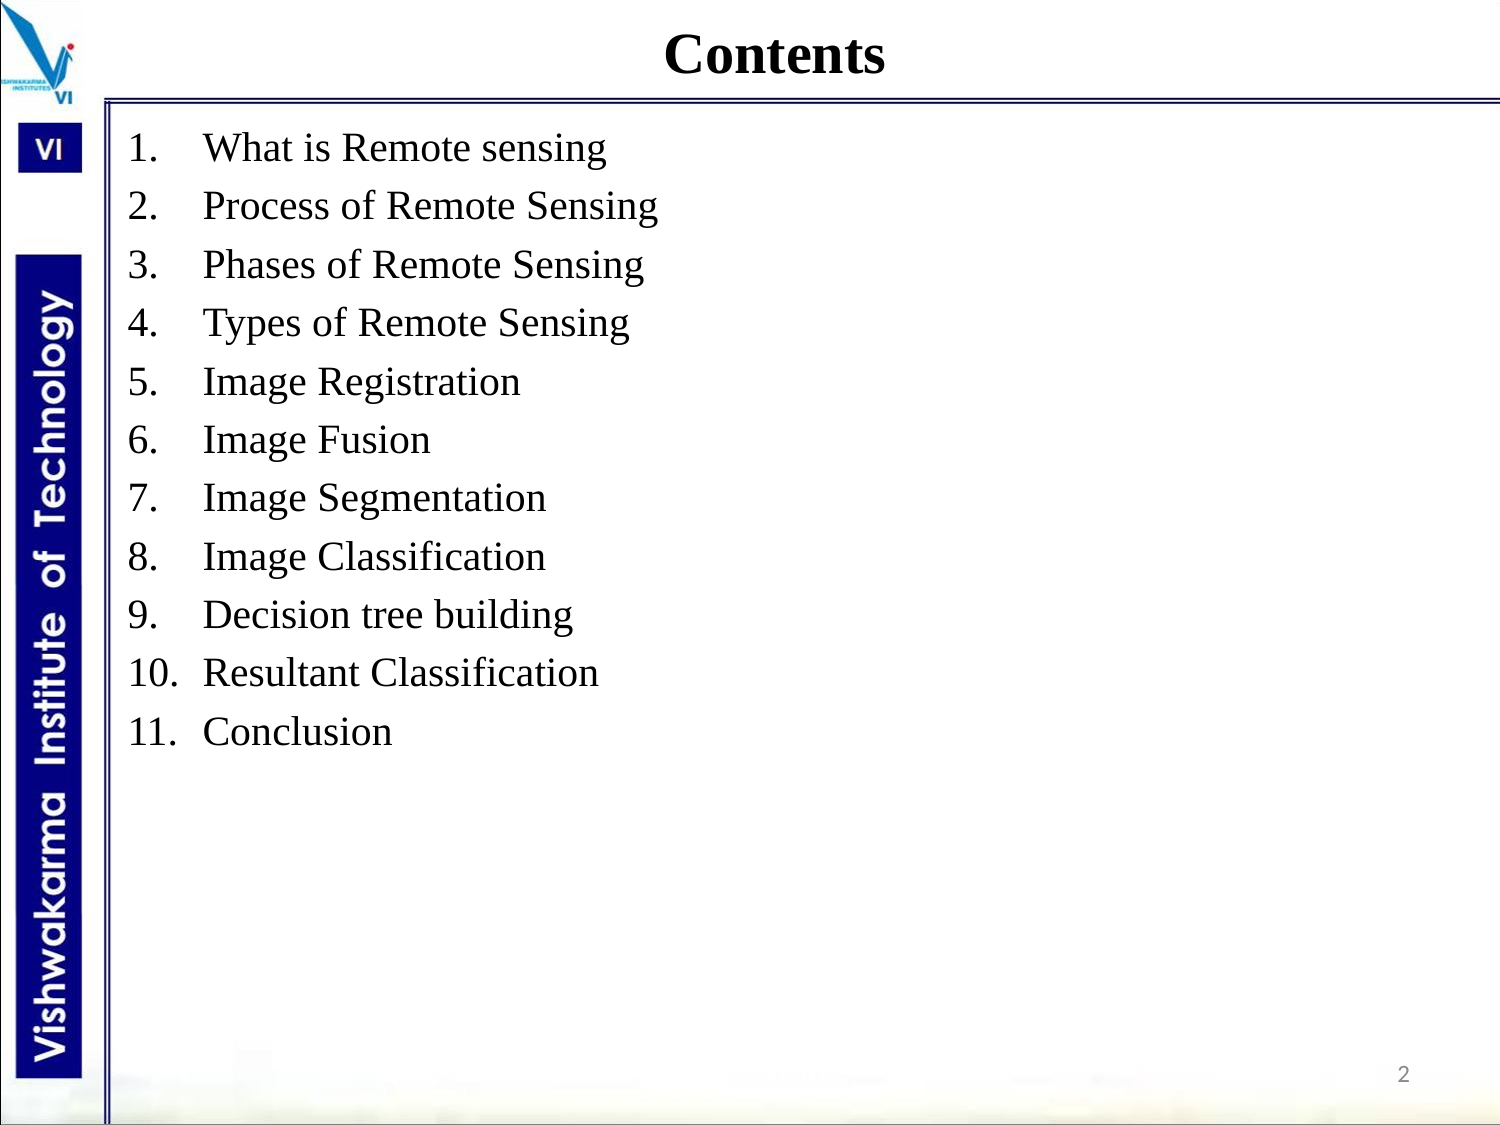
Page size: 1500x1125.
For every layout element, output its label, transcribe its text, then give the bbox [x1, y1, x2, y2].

slide_number 2 [1074, 1042, 1425, 1103]
title Contents [99, 0, 1450, 100]
list What is Remote sensing Process of Remote Sensing Phases of Remote Sensing Types of Remote Sensing Image Registration Image Fusion Image Segmentation Image Classification Decision tree building Resultant Classification Conclusion [112, 112, 1463, 855]
picture [0, 0, 1500, 1125]
